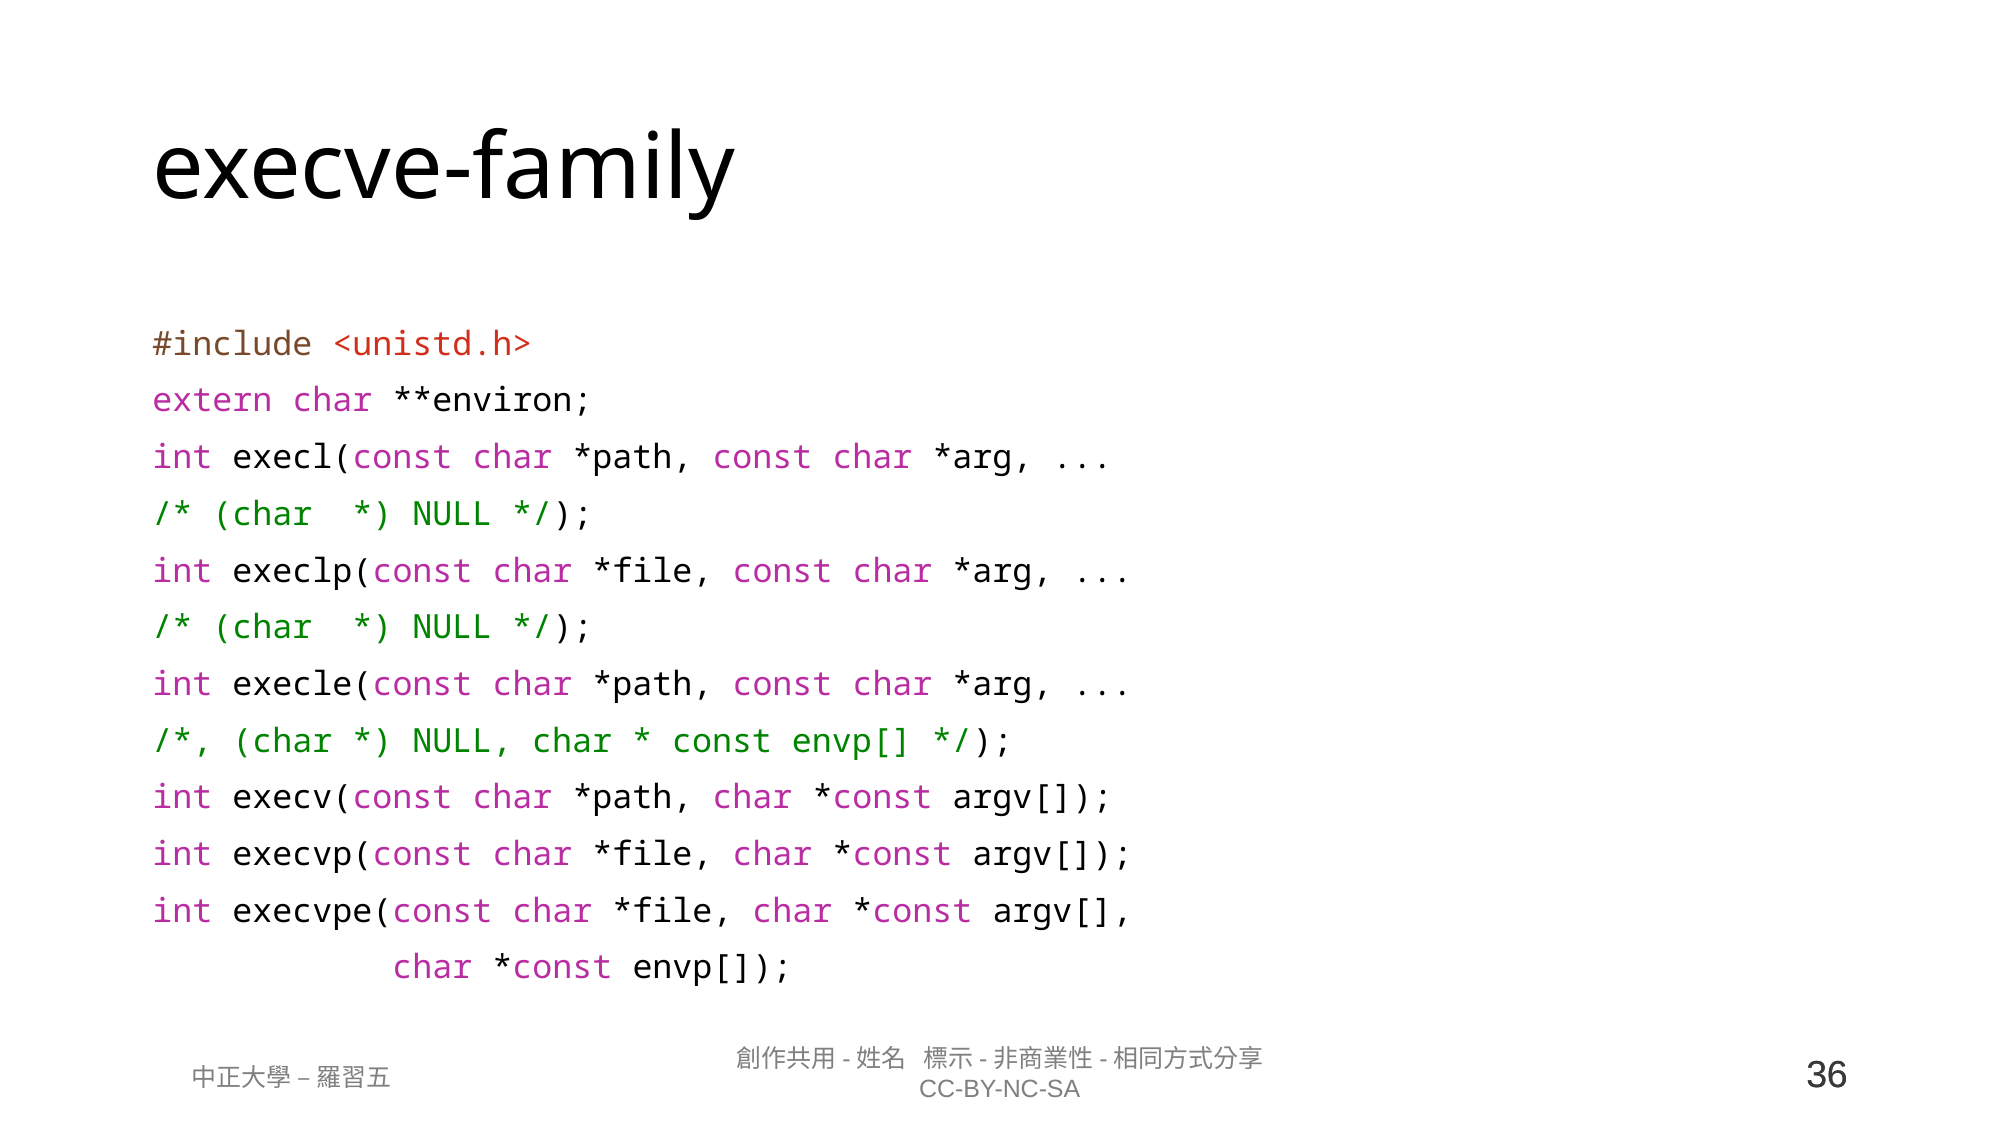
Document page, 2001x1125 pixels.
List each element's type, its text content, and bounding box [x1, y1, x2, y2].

list #include <unistd.h> extern char **environ; int execl(const char *path, const char *arg, ... /* (char *) NULL */); int execlp(const char *file, const char *arg, ... /* (char *) NULL */); int execle(const char *path, const char *arg, ... /*, (char *) NULL, char * const envp[] */); int execv(const char *path, char *const argv[]); int execvp(const char *file, char *const argv[]); int execvpe(const char *file, char *const argv[], char *const envp[]); [137, 299, 1863, 1014]
title execve-family [137, 59, 1863, 278]
